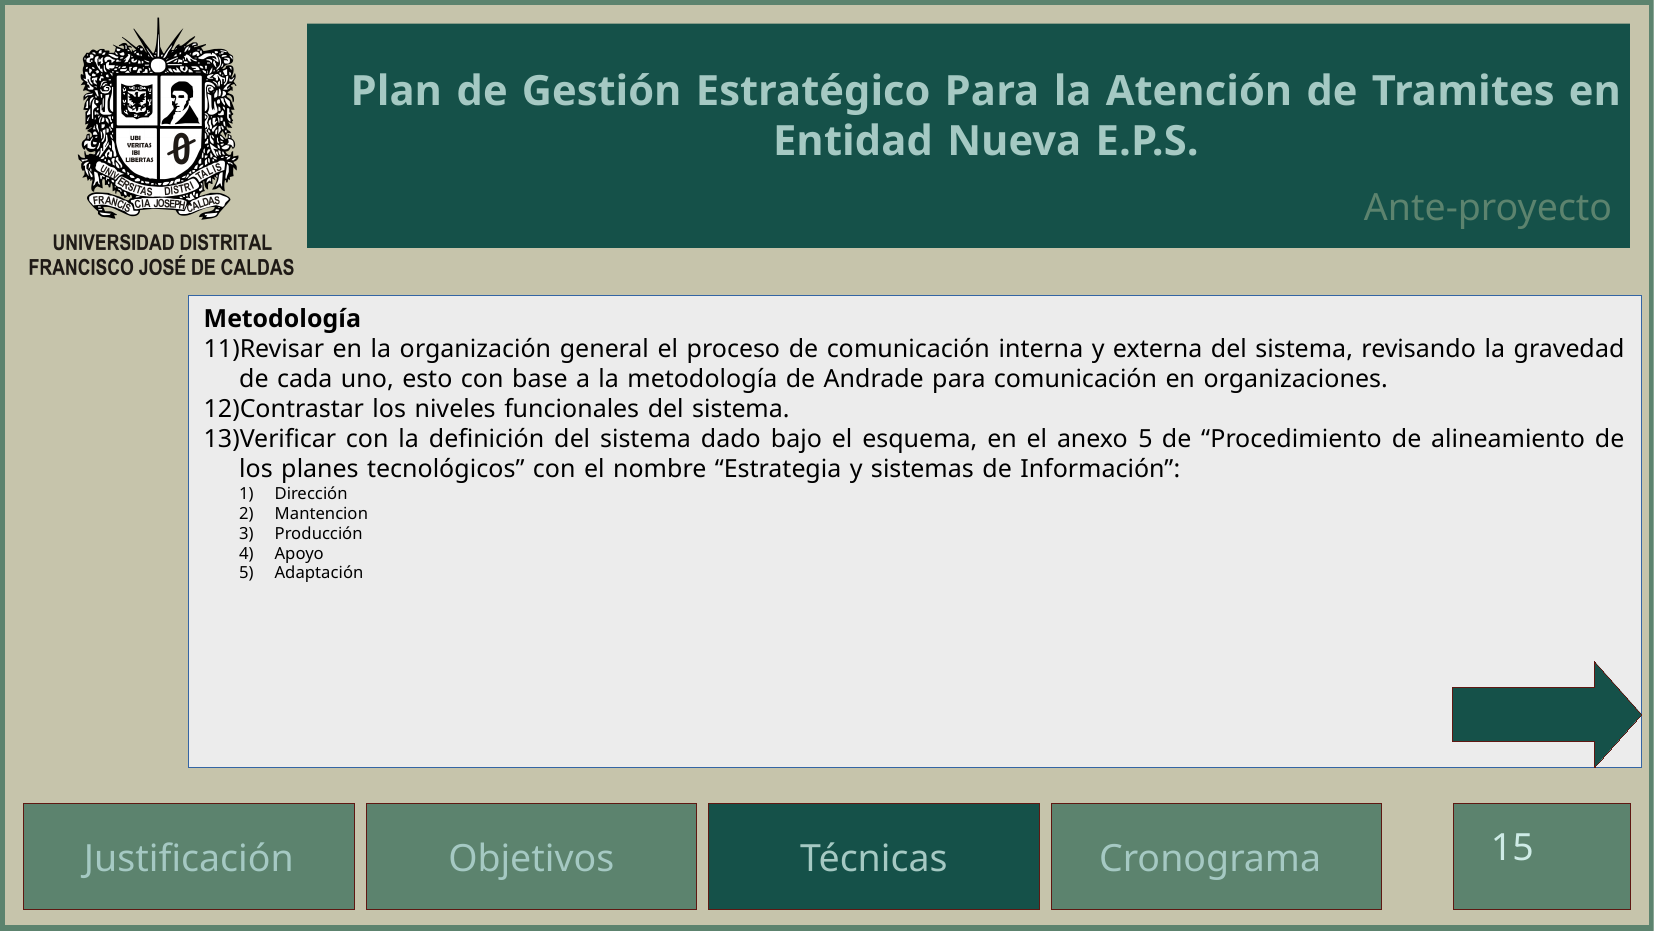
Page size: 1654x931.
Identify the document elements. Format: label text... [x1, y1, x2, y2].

text_box Metodología Revisar en la organización general el proceso de comunicación interna y externa del sistema, revisando la gravedad de cada uno, esto con base a la metodología de Andrade para comunicación en organizaciones. Contrastar los niveles funcionales del sistema. Verificar con la definición del sistema dado bajo el esquema, en el anexo 5 de “Procedimiento de alineamiento de los planes tecnológicos” con el nombre “Estrategia y sistemas de Información”: Dirección Mantencion Producción Apoyo Adaptación [188, 295, 1642, 768]
picture [12, 0, 308, 296]
text_box 1 [1393, 815, 1631, 901]
text_box Técnicas [708, 803, 1040, 910]
text_box [1453, 803, 1631, 815]
text_box [0, 0, 1654, 931]
text_box [1453, 901, 1631, 910]
text_box [312, 23, 1630, 248]
text_box Ante-proyecto [1334, 175, 1642, 235]
text_box Objetivos [366, 803, 697, 910]
text_box Plan de Gestión Estratégico Para la Atención de Tramites en Entidad Nueva E.P.S. [318, 56, 1654, 172]
text_box Justificación [23, 803, 355, 910]
text_box [1452, 661, 1642, 768]
text_box Cronograma [1051, 803, 1382, 910]
